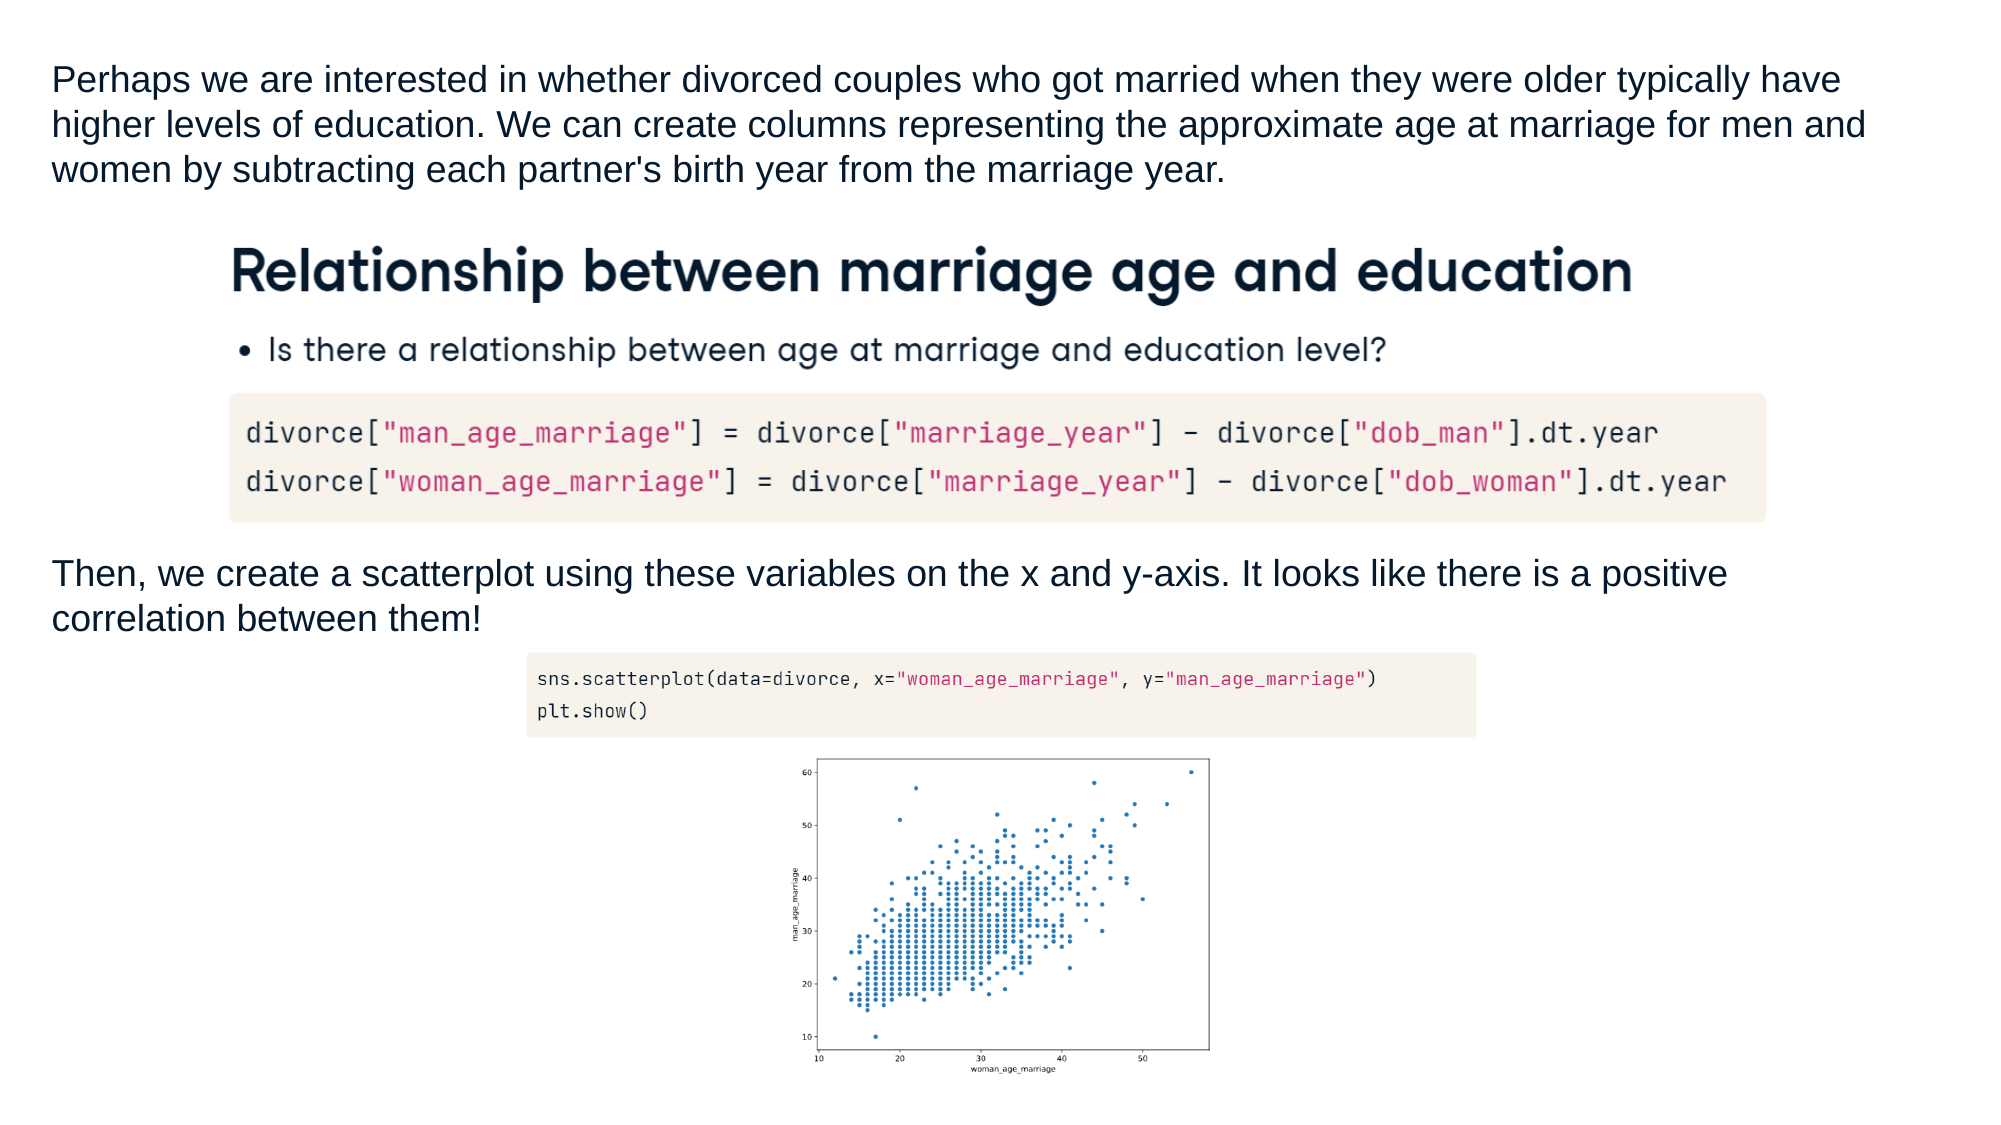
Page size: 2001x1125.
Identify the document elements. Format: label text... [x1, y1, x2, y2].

text_box Perhaps we are interested in whether divorced couples who got married when they were older typically have higher levels of education. We can create columns representing the approximate age at marriage for men and women by subtracting each partner's birth year from the marriage year. [36, 47, 1926, 198]
picture [511, 647, 1488, 1082]
picture [215, 231, 1785, 543]
text_box Then, we create a scatterplot using these variables on the x and y-axis. It looks like there is a positive correlation between them! [36, 541, 1926, 647]
